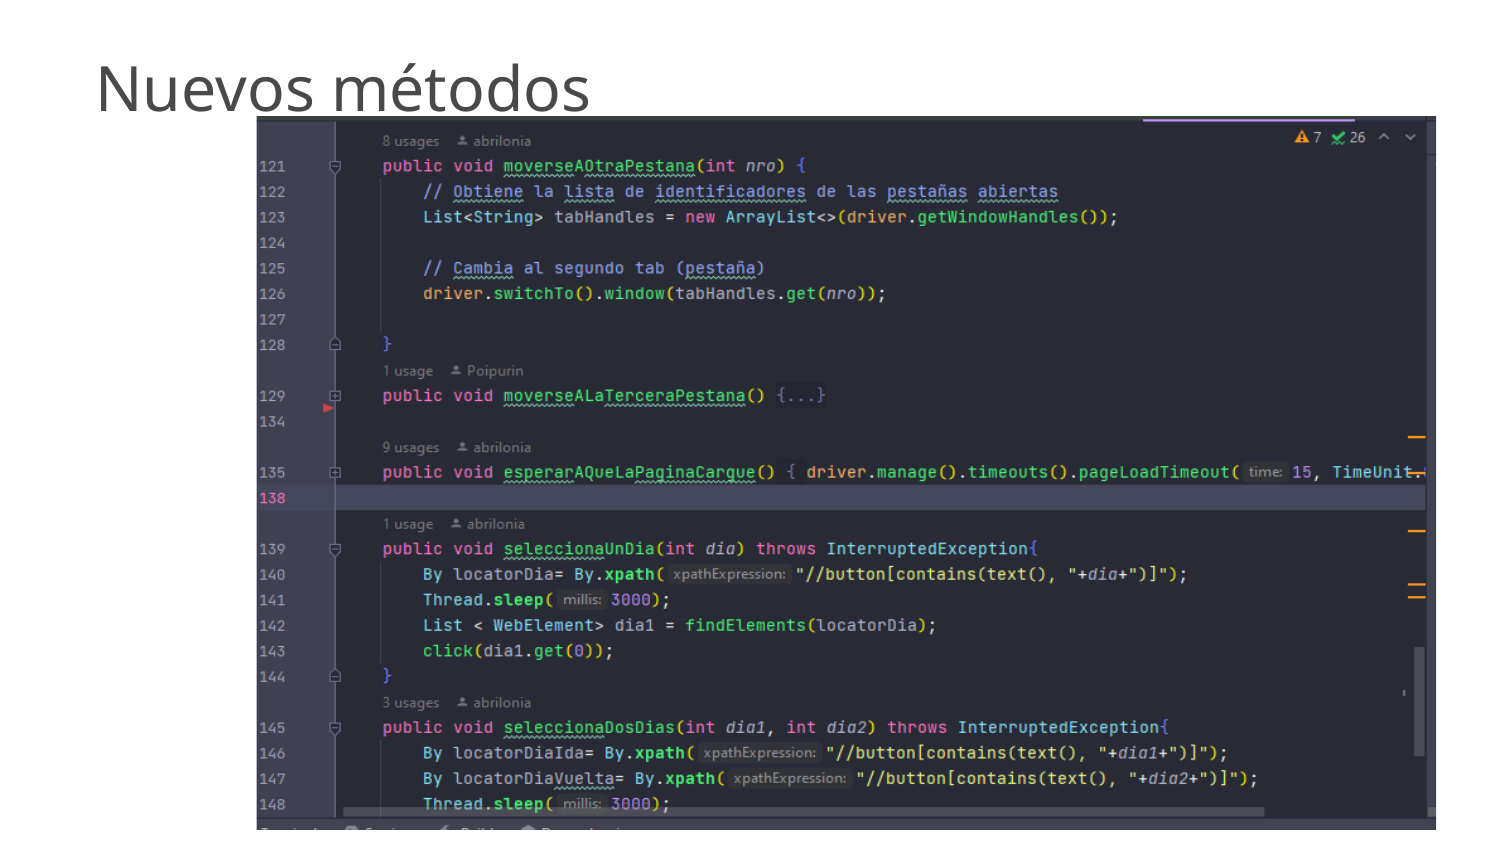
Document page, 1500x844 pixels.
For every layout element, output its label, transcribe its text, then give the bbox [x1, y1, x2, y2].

picture [256, 116, 1437, 830]
title Nuevos métodos [80, 33, 1406, 221]
